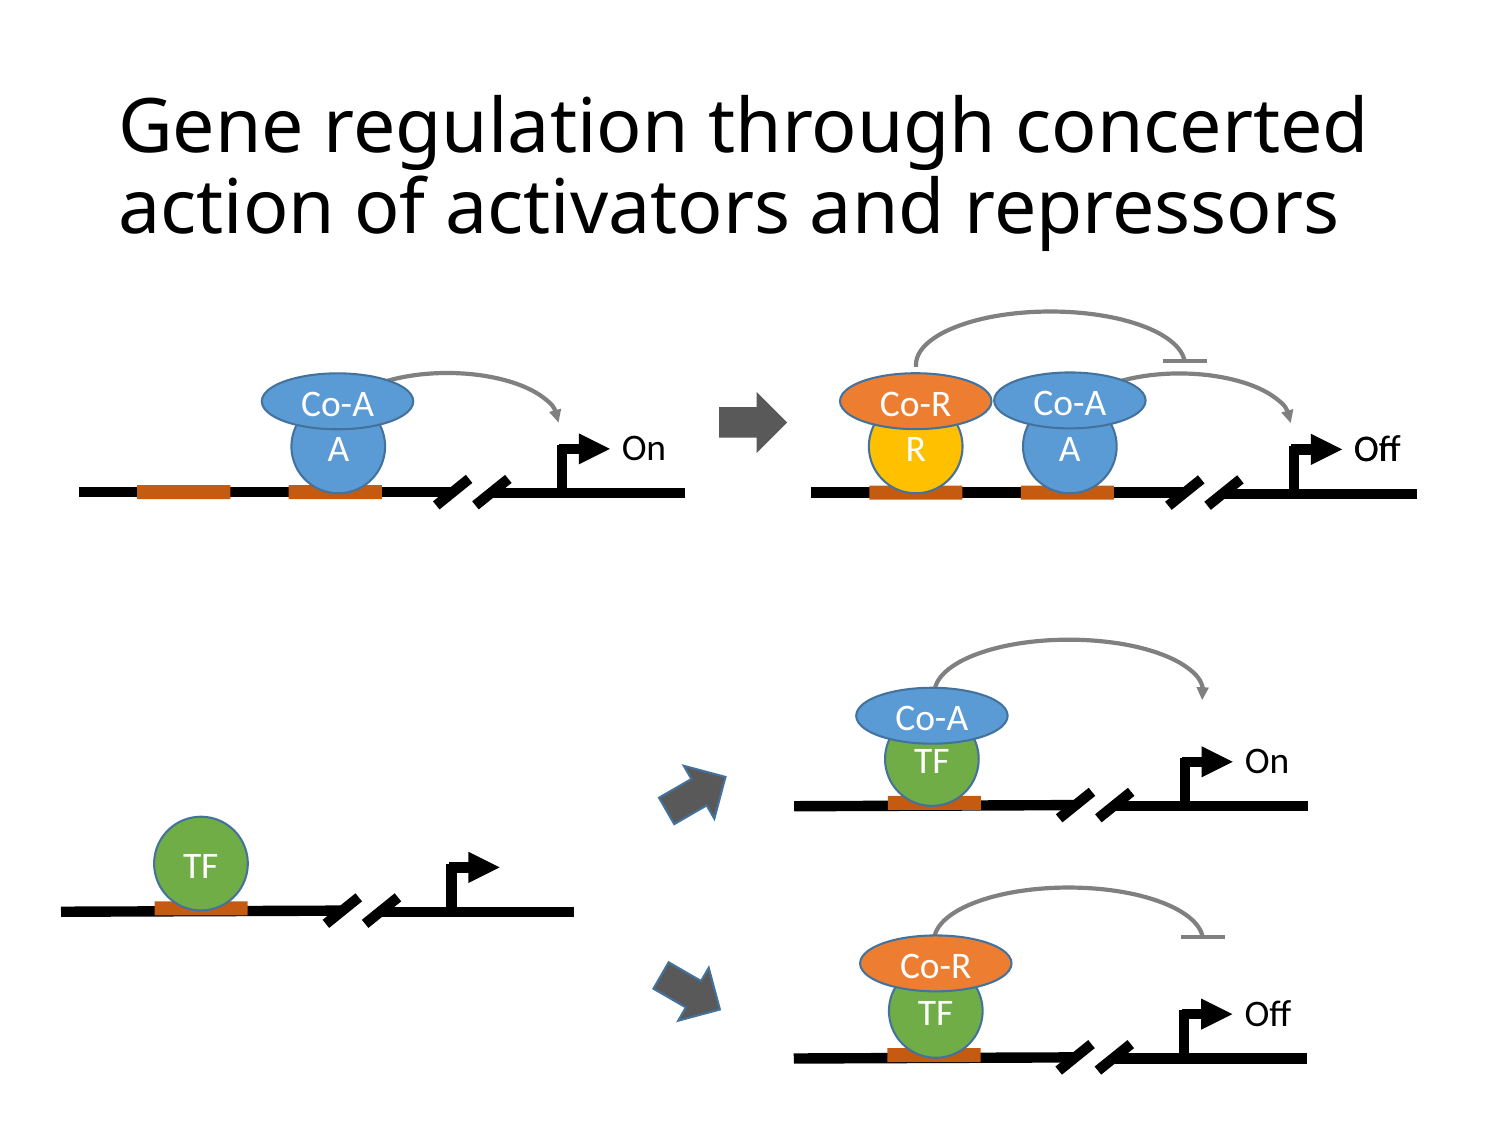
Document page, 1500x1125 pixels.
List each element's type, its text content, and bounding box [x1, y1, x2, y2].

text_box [60, 816, 575, 924]
title Gene regulation through concerted action of activators and repressors [103, 59, 1397, 278]
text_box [78, 373, 685, 506]
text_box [719, 311, 1417, 506]
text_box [656, 887, 1308, 1071]
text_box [661, 639, 1308, 825]
